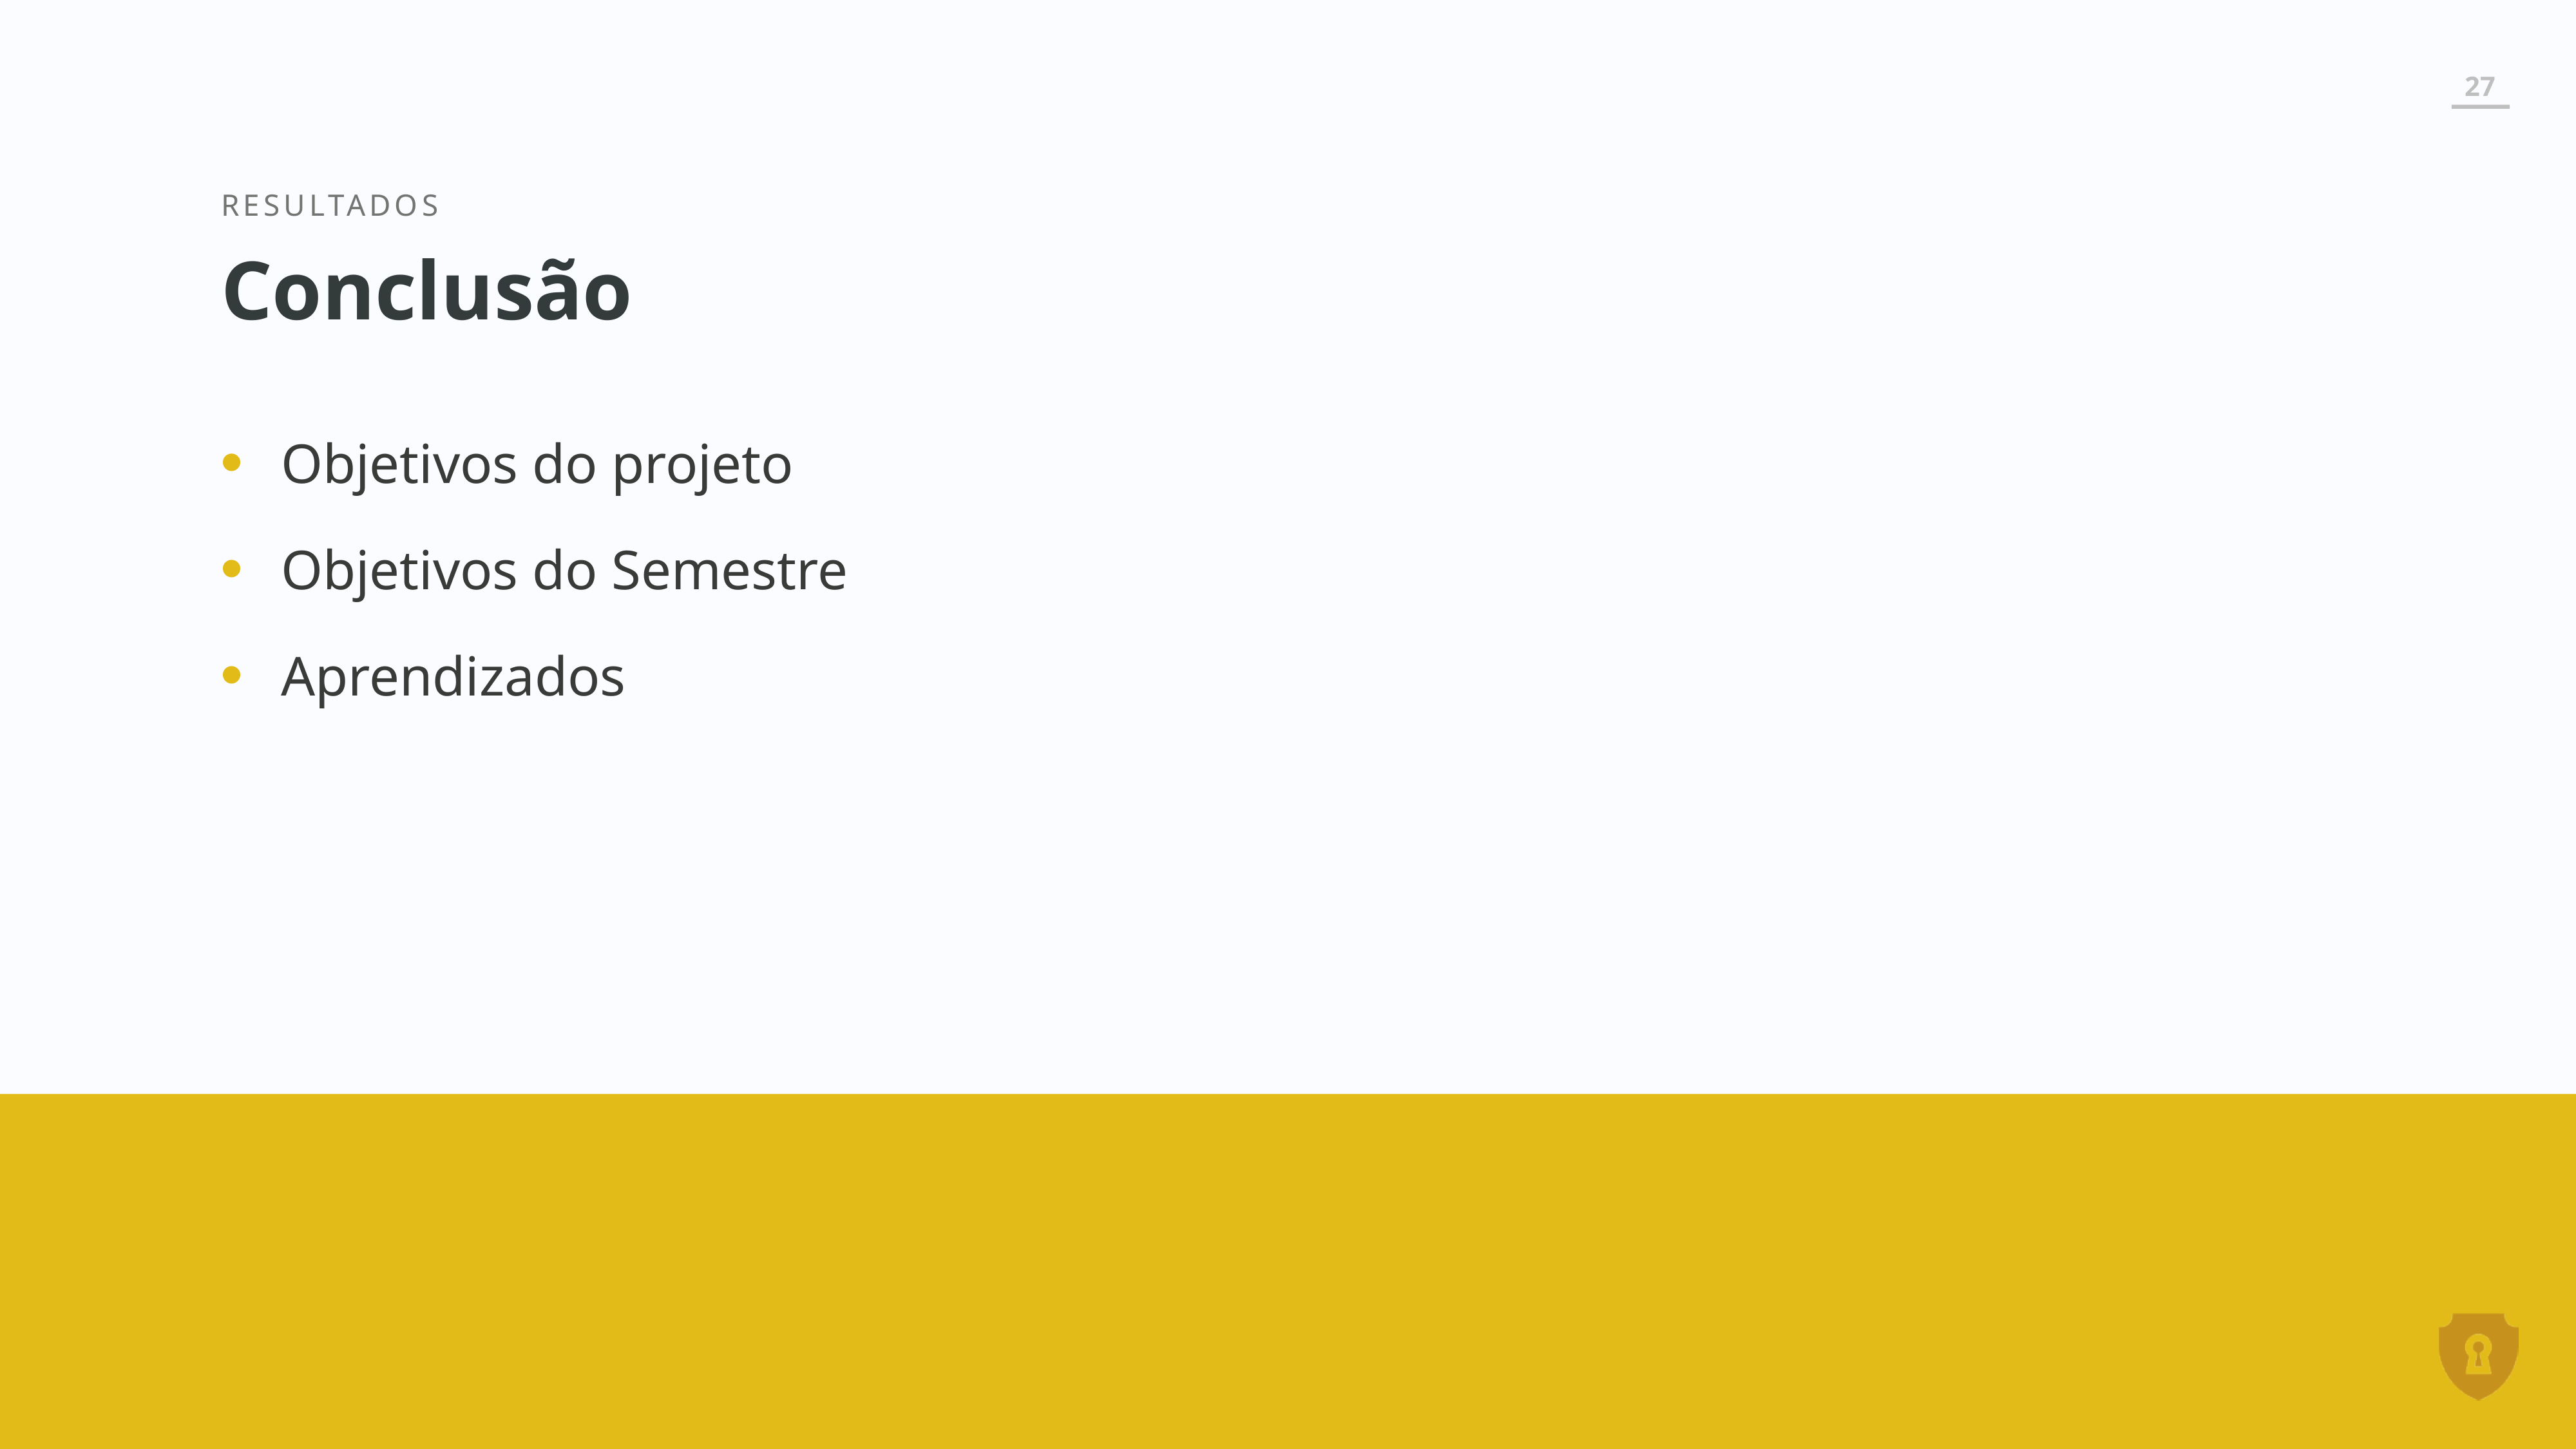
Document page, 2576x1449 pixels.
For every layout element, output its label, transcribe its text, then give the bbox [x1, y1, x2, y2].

text_box Conclusão [211, 234, 808, 341]
text_box Objetivos do projeto Objetivos do Semestre Aprendizados [197, 386, 2379, 1037]
text_box [0, 1092, 2576, 1449]
picture [2439, 1313, 2519, 1401]
text_box RESULTADOS [211, 181, 507, 227]
